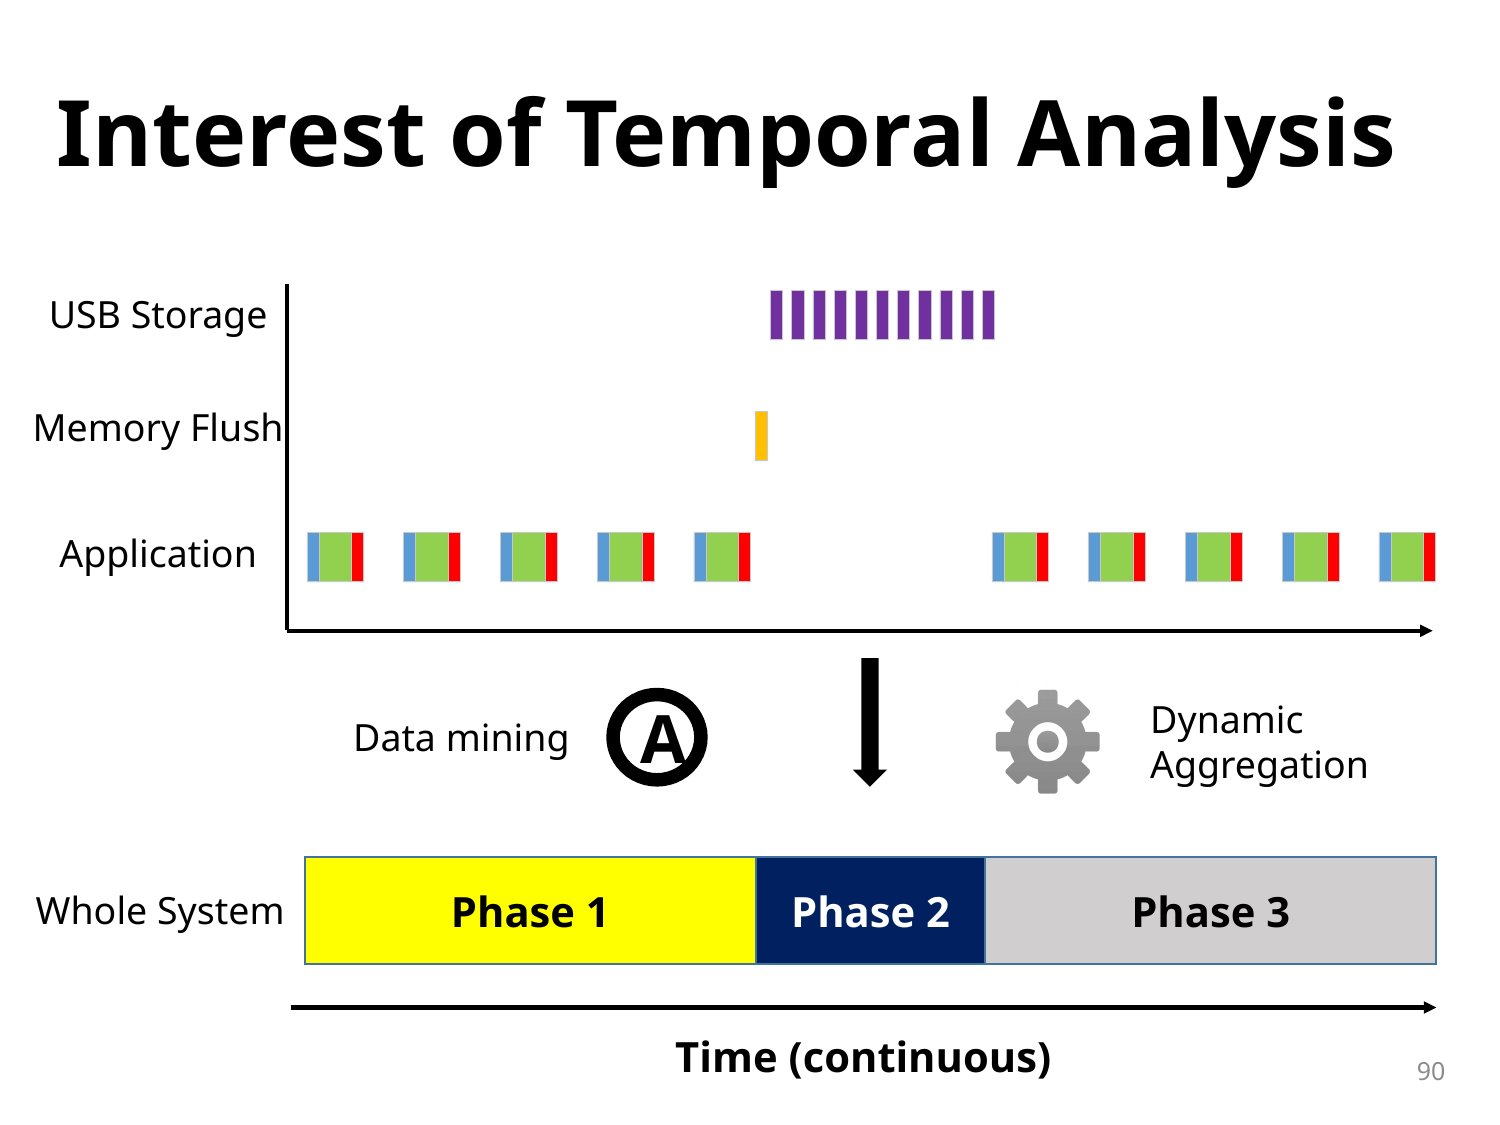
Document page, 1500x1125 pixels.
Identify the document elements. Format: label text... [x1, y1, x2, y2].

text_box Data mining [338, 706, 585, 767]
title Interest of Temporal Analysis [41, 59, 1461, 215]
text_box Whole System [20, 880, 300, 940]
text_box Dynamic Aggregation [1135, 688, 1385, 794]
text_box [850, 657, 890, 789]
picture [985, 679, 1110, 804]
text_box Phase 1 [304, 856, 755, 965]
text_box Phase 3 [984, 856, 1437, 965]
slide_number 90 [1059, 1042, 1461, 1103]
text_box Memory Flush [17, 396, 286, 457]
text_box Time (continuous) [660, 1023, 1067, 1089]
text_box USB Storage [33, 284, 283, 344]
text_box Phase 2 [755, 856, 984, 965]
text_box A [612, 693, 702, 781]
text_box Application [44, 522, 272, 583]
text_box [304, 289, 1438, 584]
text_box Memory Flush [288, 396, 299, 457]
